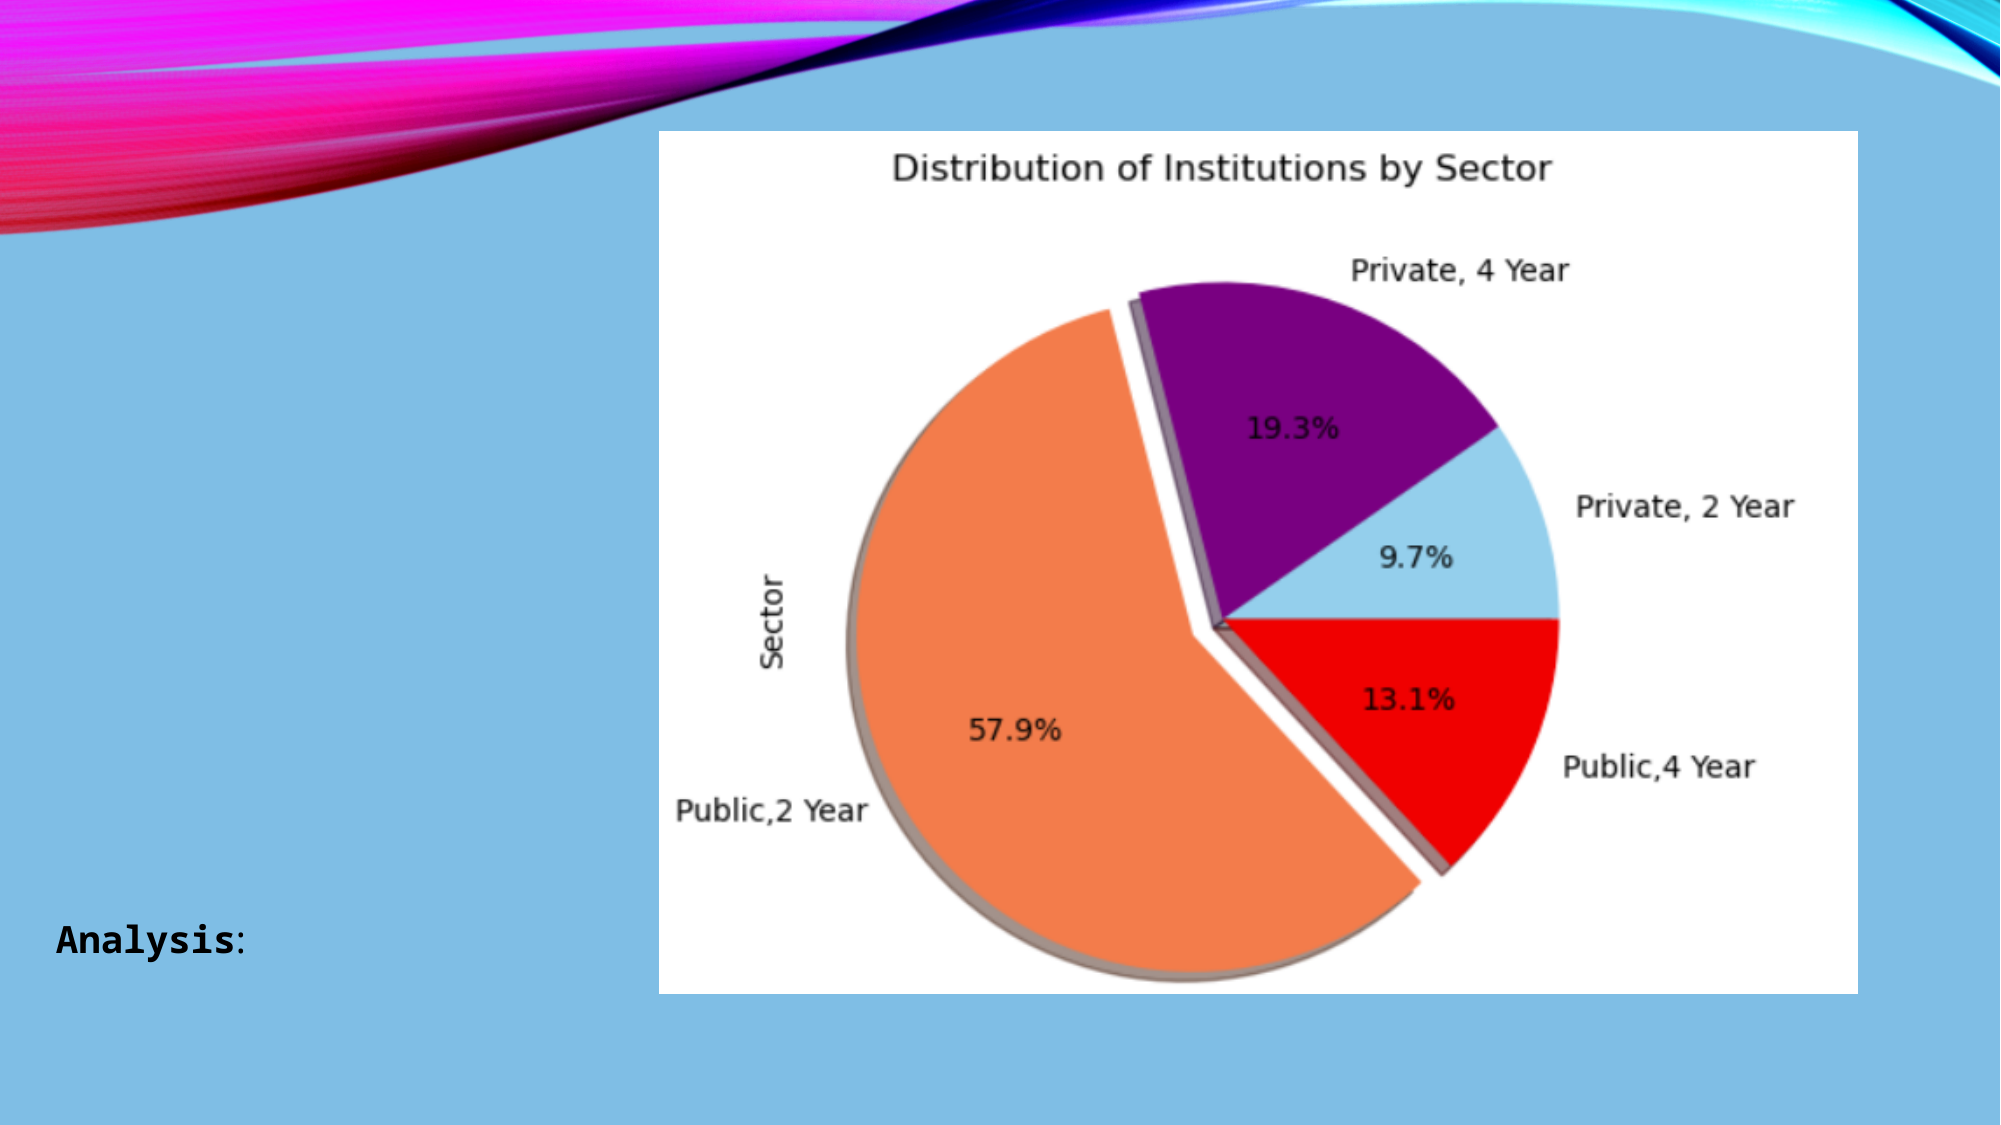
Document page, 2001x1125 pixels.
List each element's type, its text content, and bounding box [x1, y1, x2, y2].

picture [1890, 0, 2000, 75]
picture [0, 0, 2000, 994]
picture [1910, 0, 2000, 45]
text_box Analysis: [40, 908, 344, 969]
